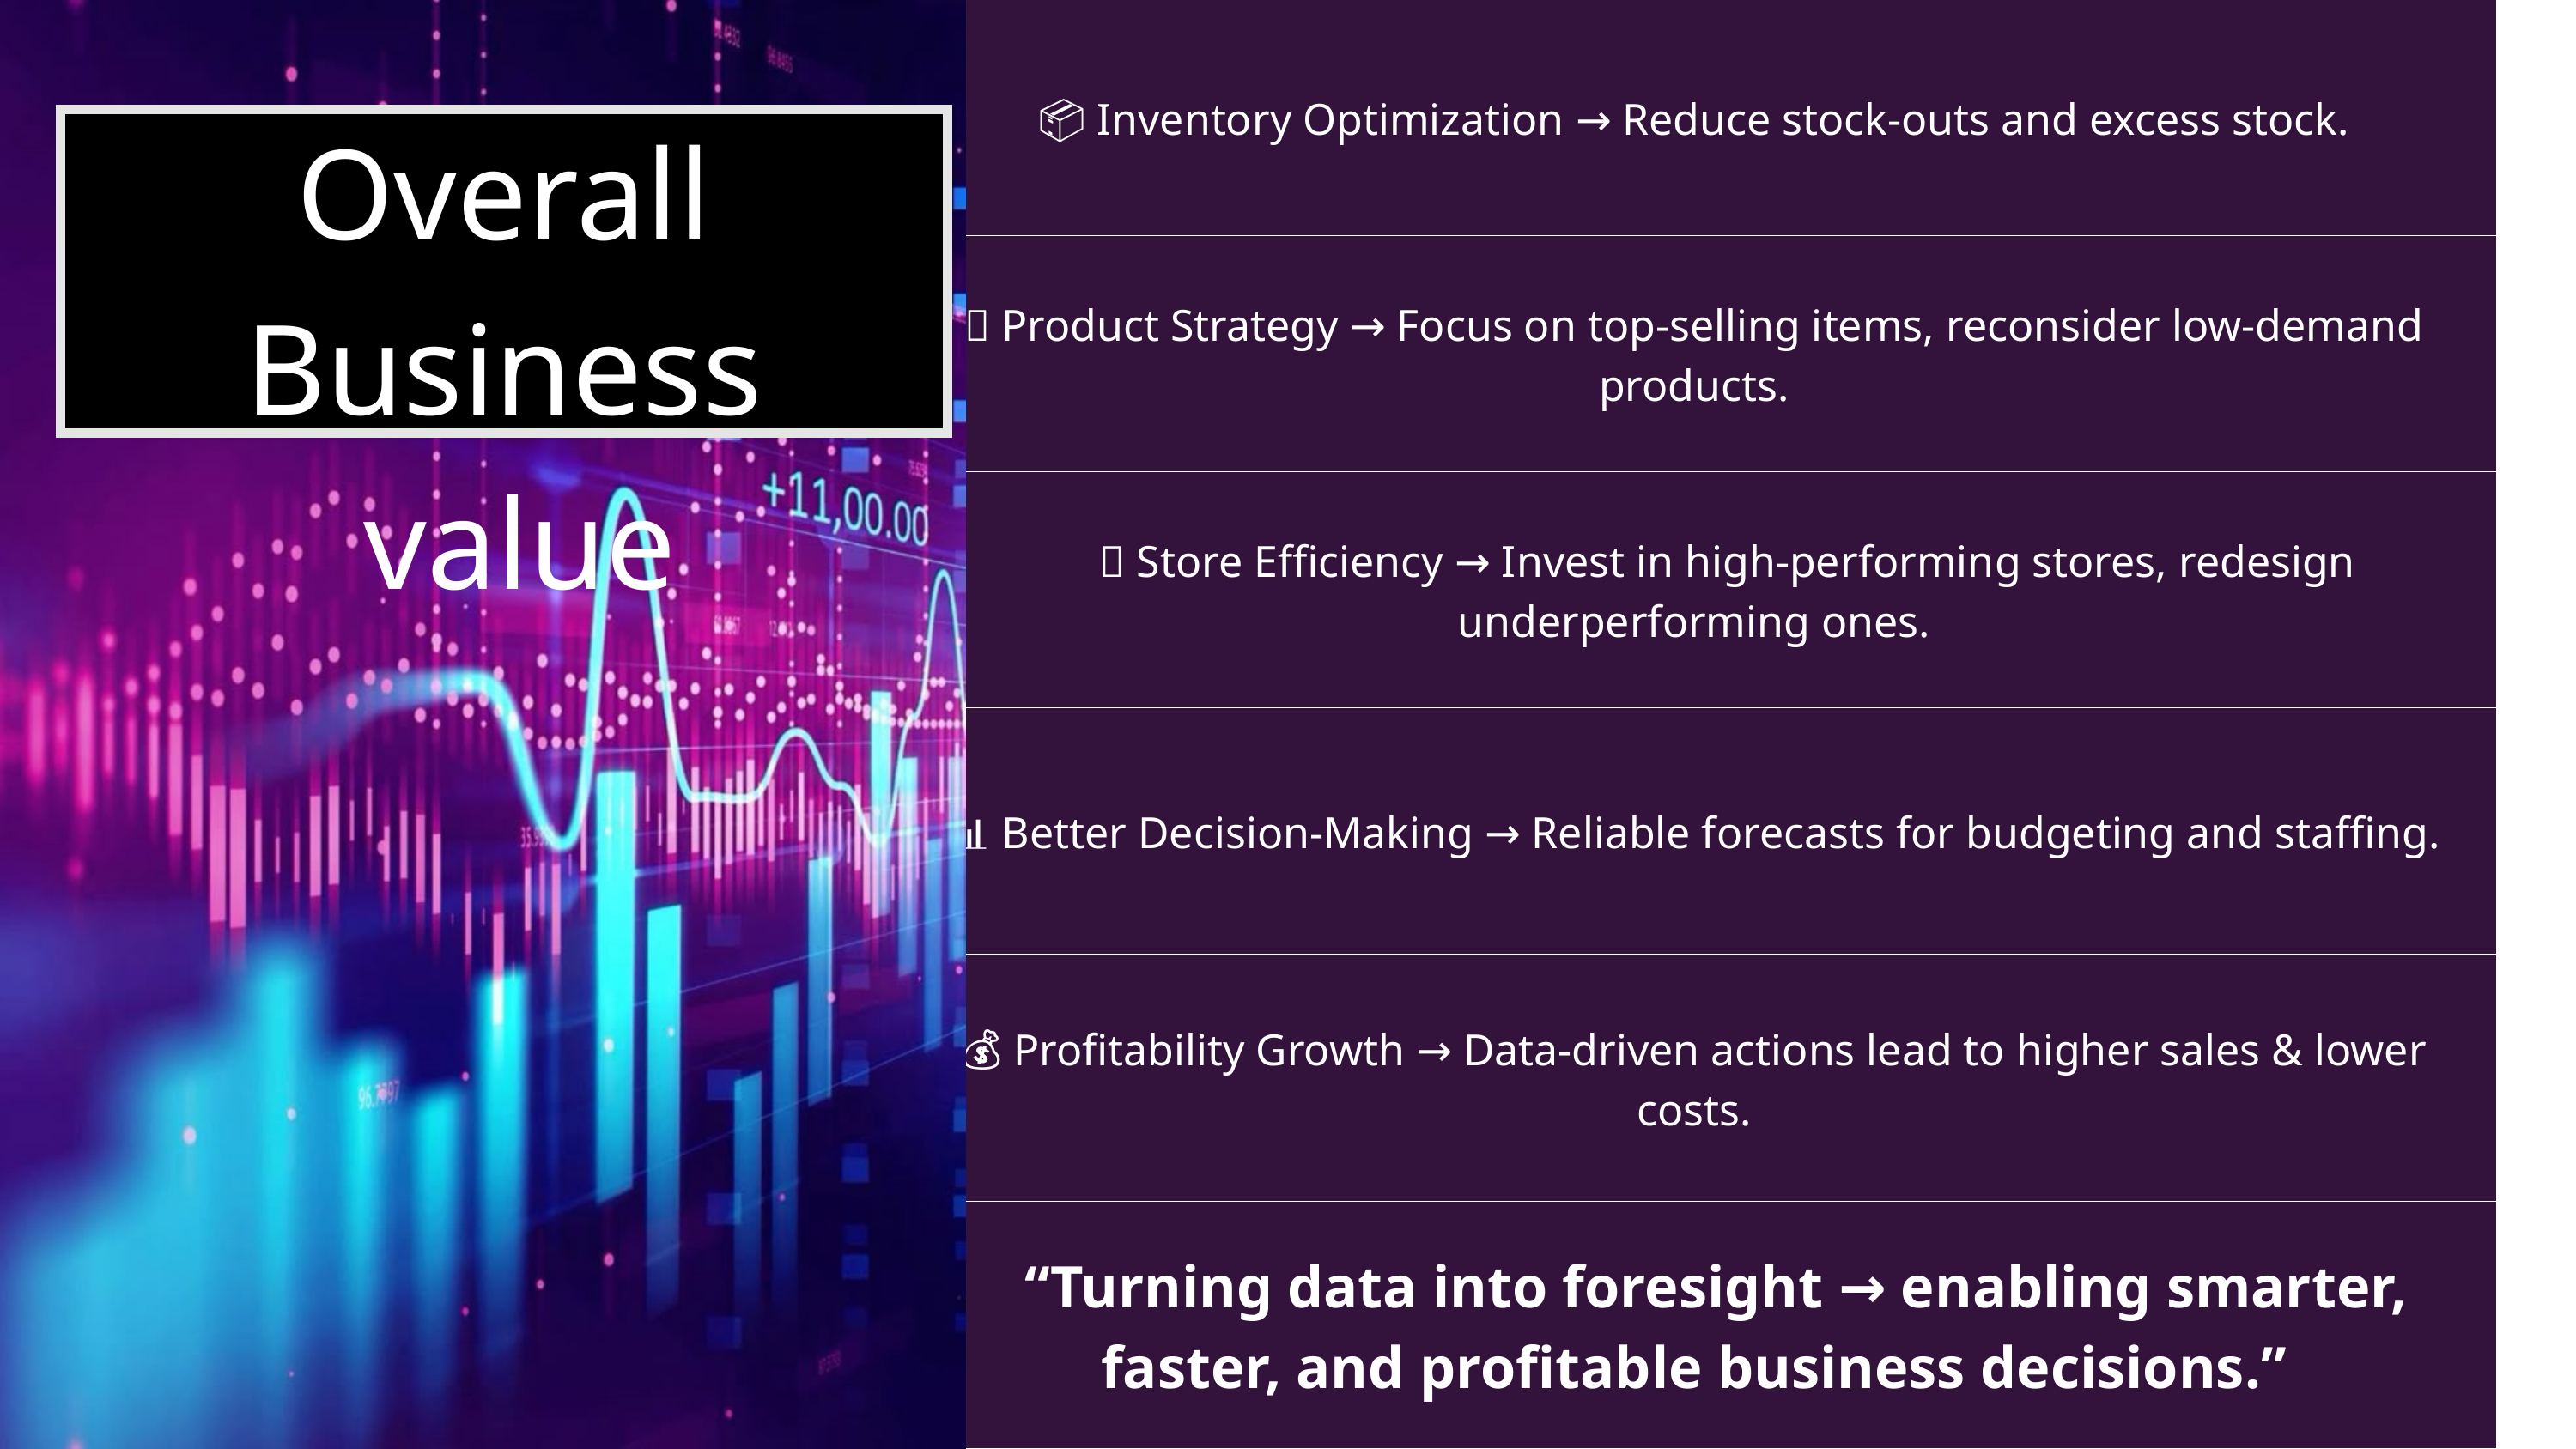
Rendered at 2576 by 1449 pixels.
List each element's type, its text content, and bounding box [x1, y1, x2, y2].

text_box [60, 108, 948, 433]
table_header 📦 Inventory Optimization → Reduce stock-outs and excess stock. [966, 0, 2496, 235]
text_box Overall Business value [83, 90, 924, 107]
table_cell 📊 Better Decision-Making → Reliable forecasts for budgeting and staffing. [966, 708, 2496, 954]
text_box [0, 0, 966, 1449]
table_cell 💰 Profitability Growth → Data-driven actions lead to higher sales & lower costs. [966, 955, 2496, 1201]
table_cell 🏬 Store Efficiency → Invest in high-performing stores, redesign underperforming ones. [966, 472, 2496, 707]
table_cell 🛒 Product Strategy → Focus on top-selling items, reconsider low-demand products. [966, 236, 2496, 471]
text_box Overall Business value [83, 440, 924, 615]
table_cell “Turning data into foresight → enabling smarter, faster, and profitable business decisions.” [966, 1202, 2496, 1448]
